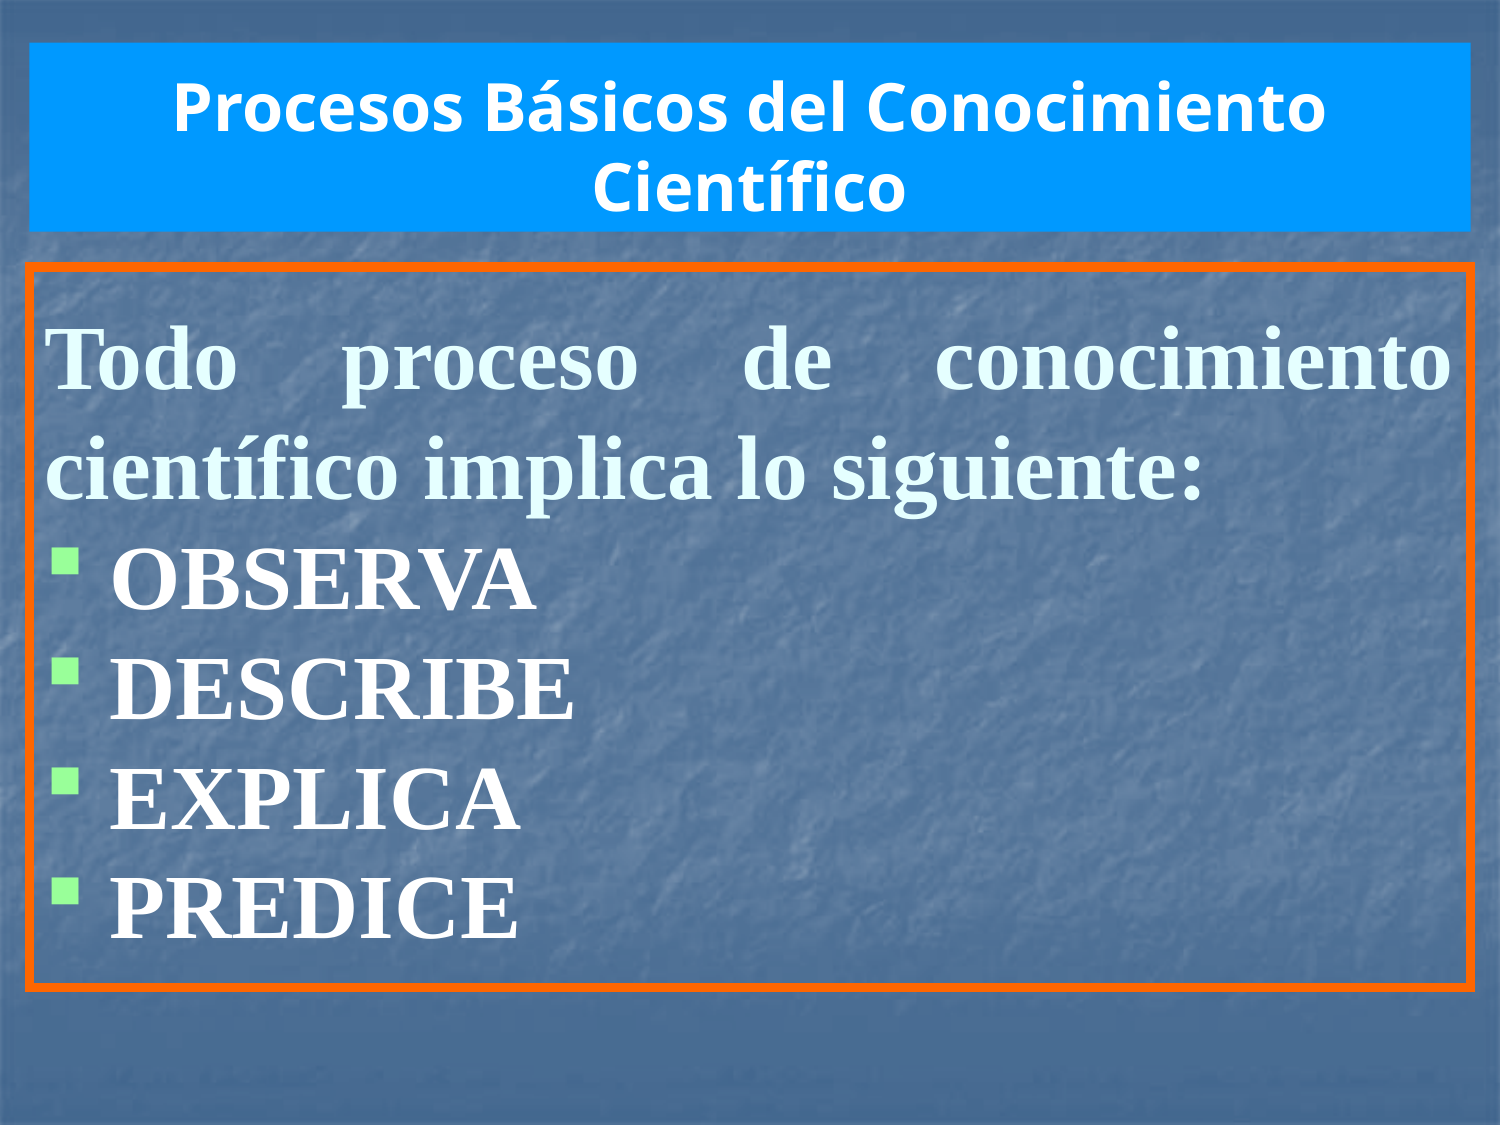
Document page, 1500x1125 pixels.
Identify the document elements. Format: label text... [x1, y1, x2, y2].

text_box Todo proceso de conocimiento científico implica lo siguiente: OBSERVA DESCRIBE EXPLICA PREDICE [29, 267, 1471, 988]
text_box Procesos Básicos del Conocimiento Científico [29, 42, 1471, 232]
